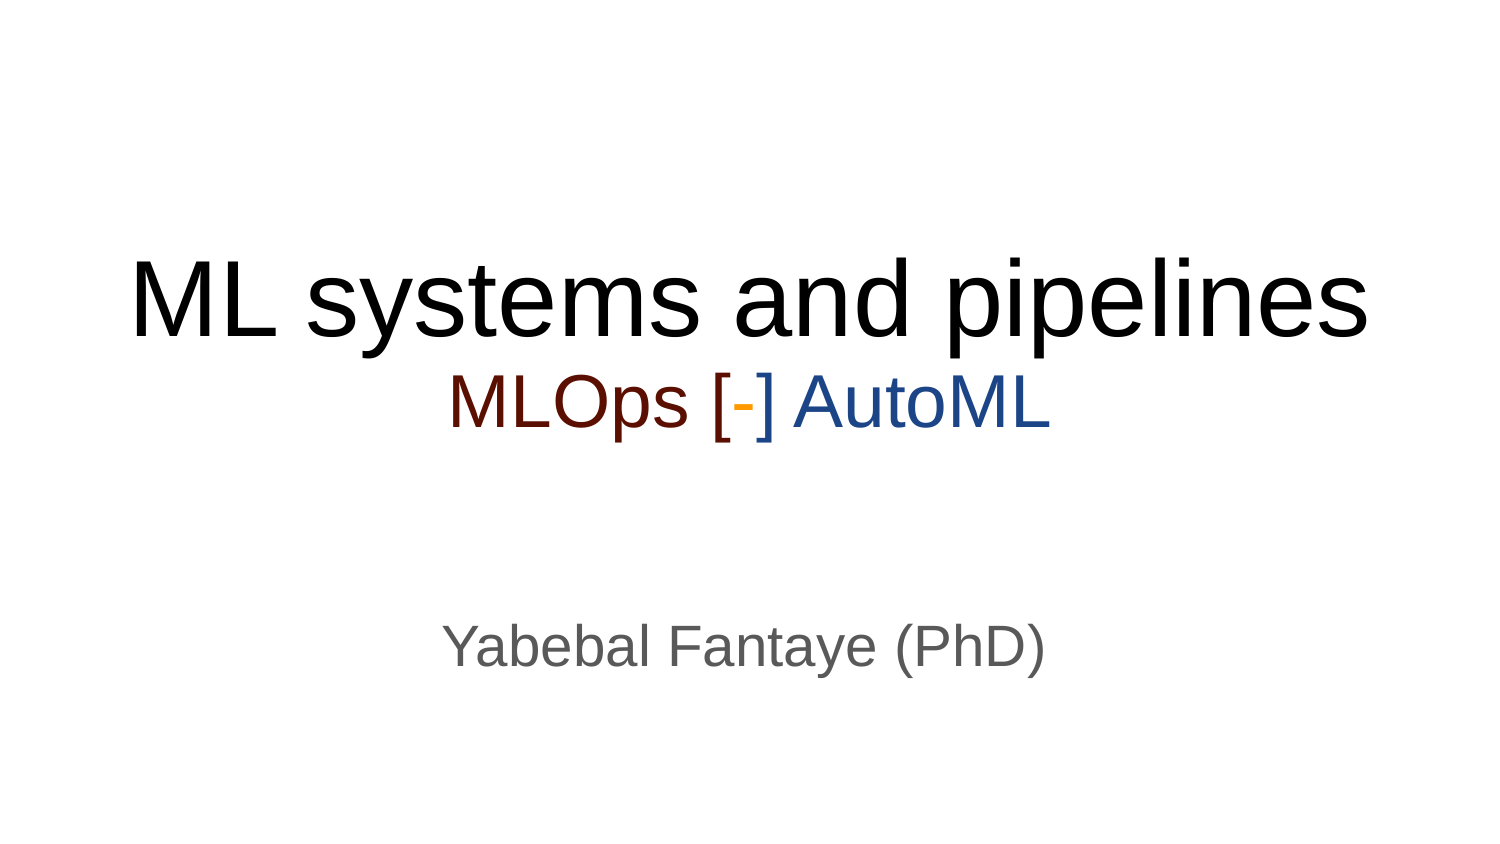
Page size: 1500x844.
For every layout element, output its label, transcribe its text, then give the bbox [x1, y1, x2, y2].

title ML systems and pipelines MLOps [-] AutoML [51, 122, 1449, 459]
subtitle Yabebal Fantaye (PhD) [45, 598, 1444, 729]
